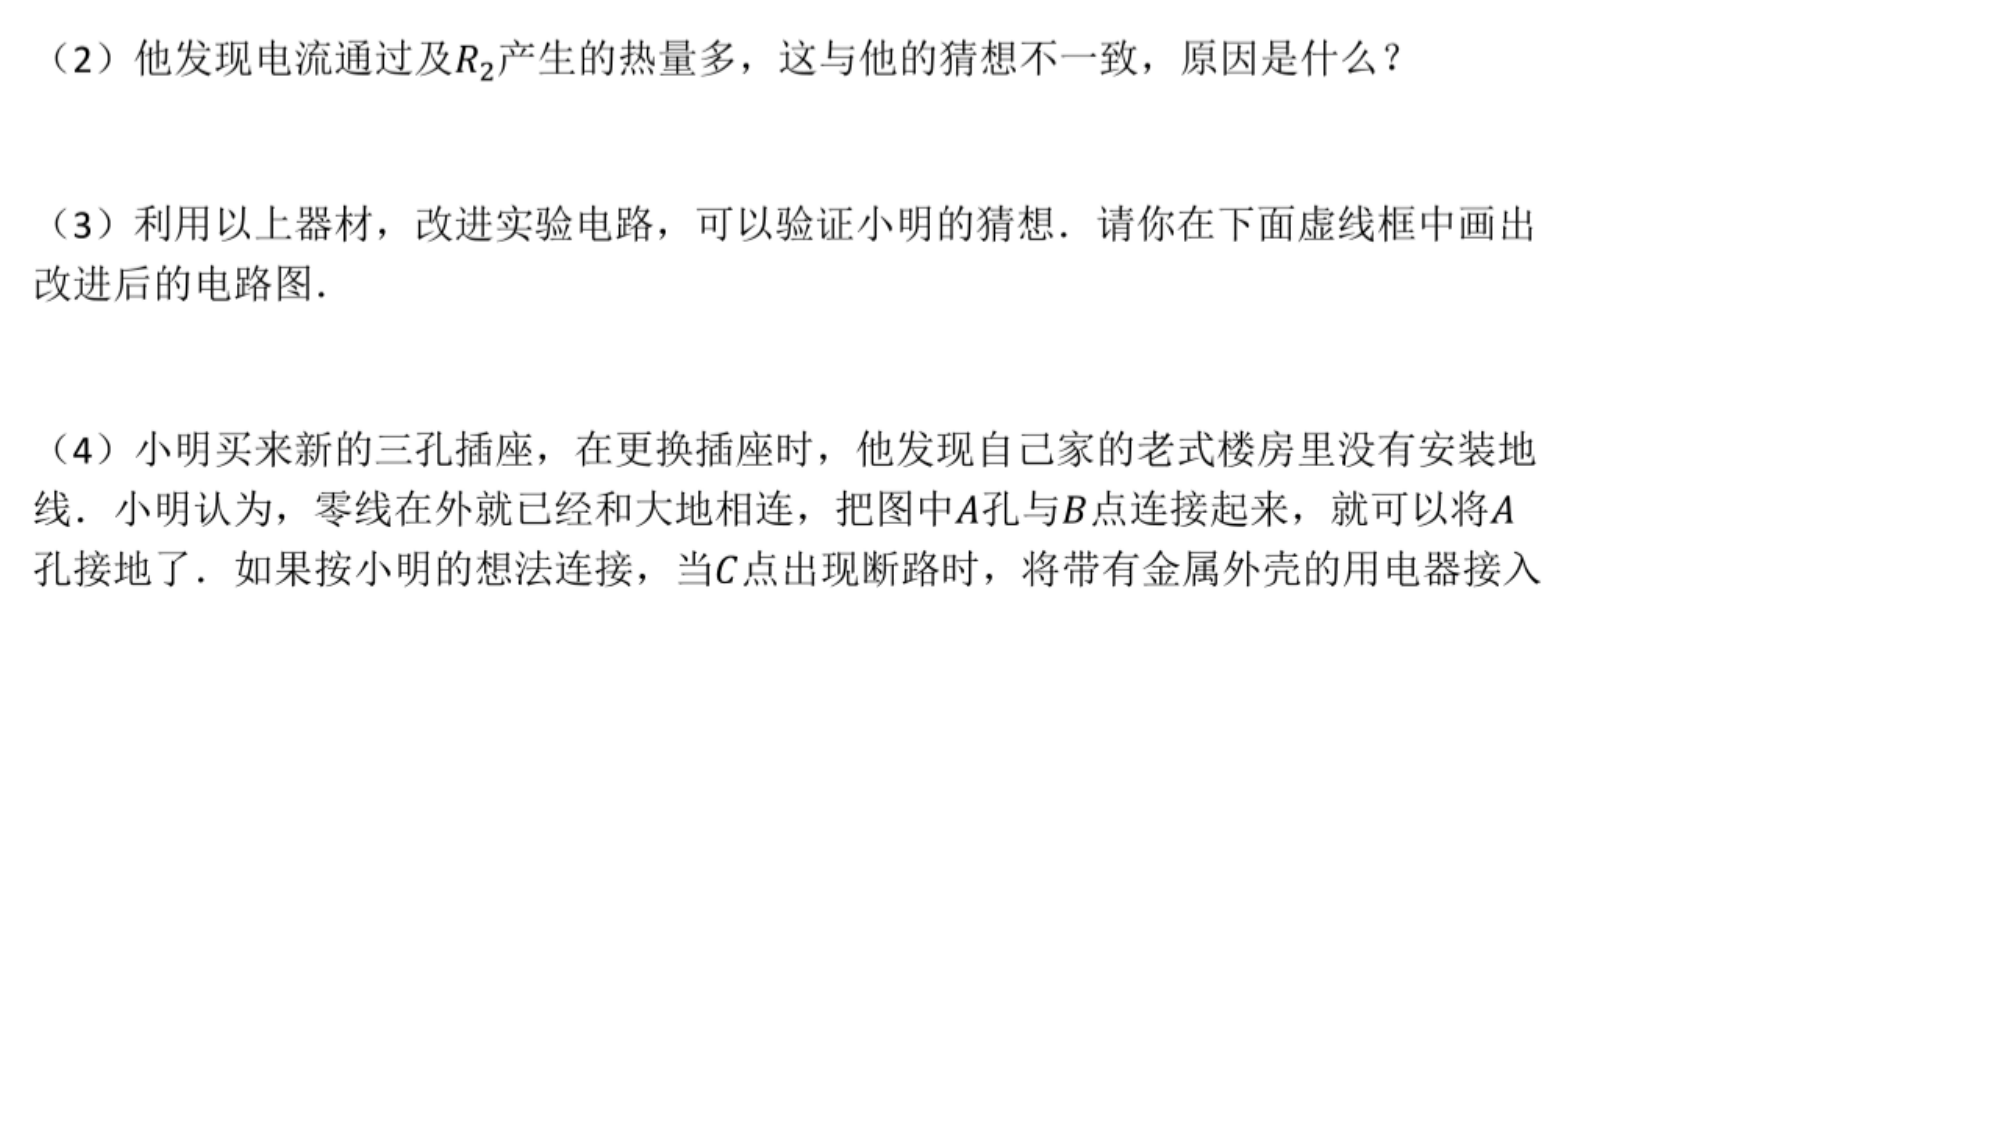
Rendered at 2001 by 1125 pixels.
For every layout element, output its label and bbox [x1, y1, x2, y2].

picture [0, 21, 1577, 607]
